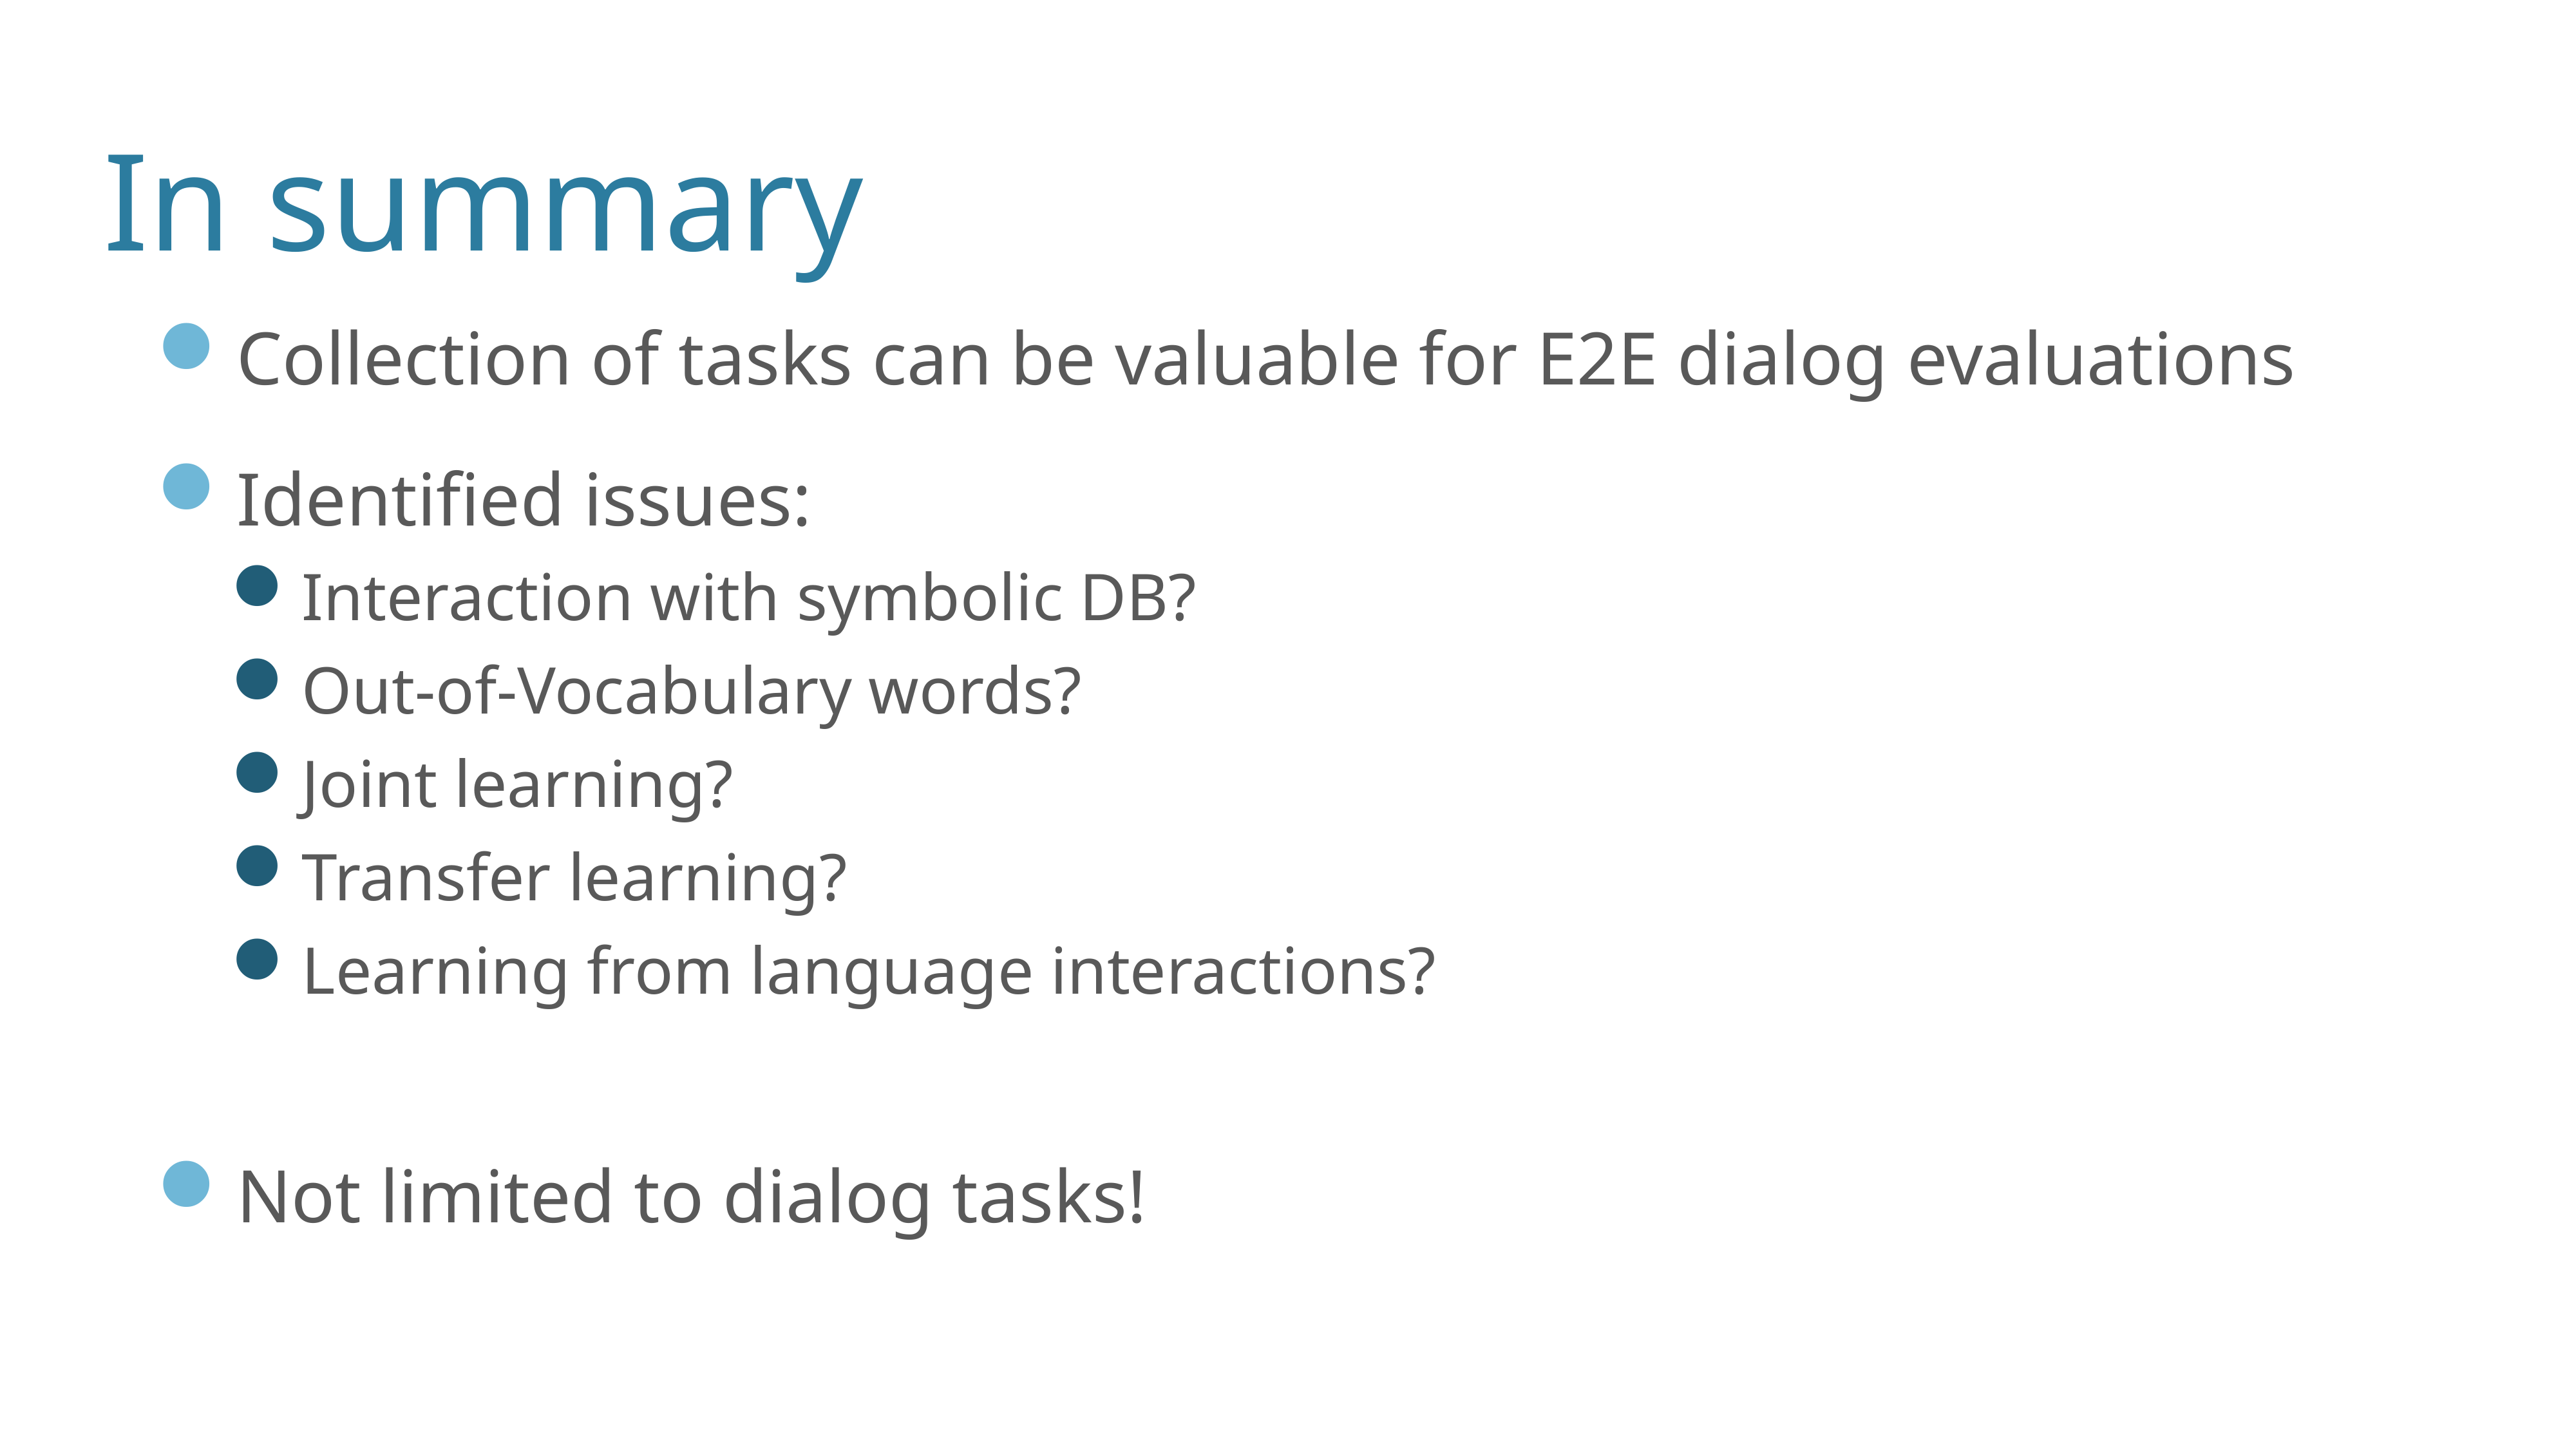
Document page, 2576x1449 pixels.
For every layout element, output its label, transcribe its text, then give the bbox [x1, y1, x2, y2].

title In summary [93, 0, 2213, 283]
list Collection of tasks can be valuable for E2E dialog evaluations Identified issues: Interaction with symbolic DB? Out-of-Vocabulary words? Joint learning? Transfer learning? Learning from language interactions? Not limited to dialog tasks! [147, 307, 2395, 1374]
